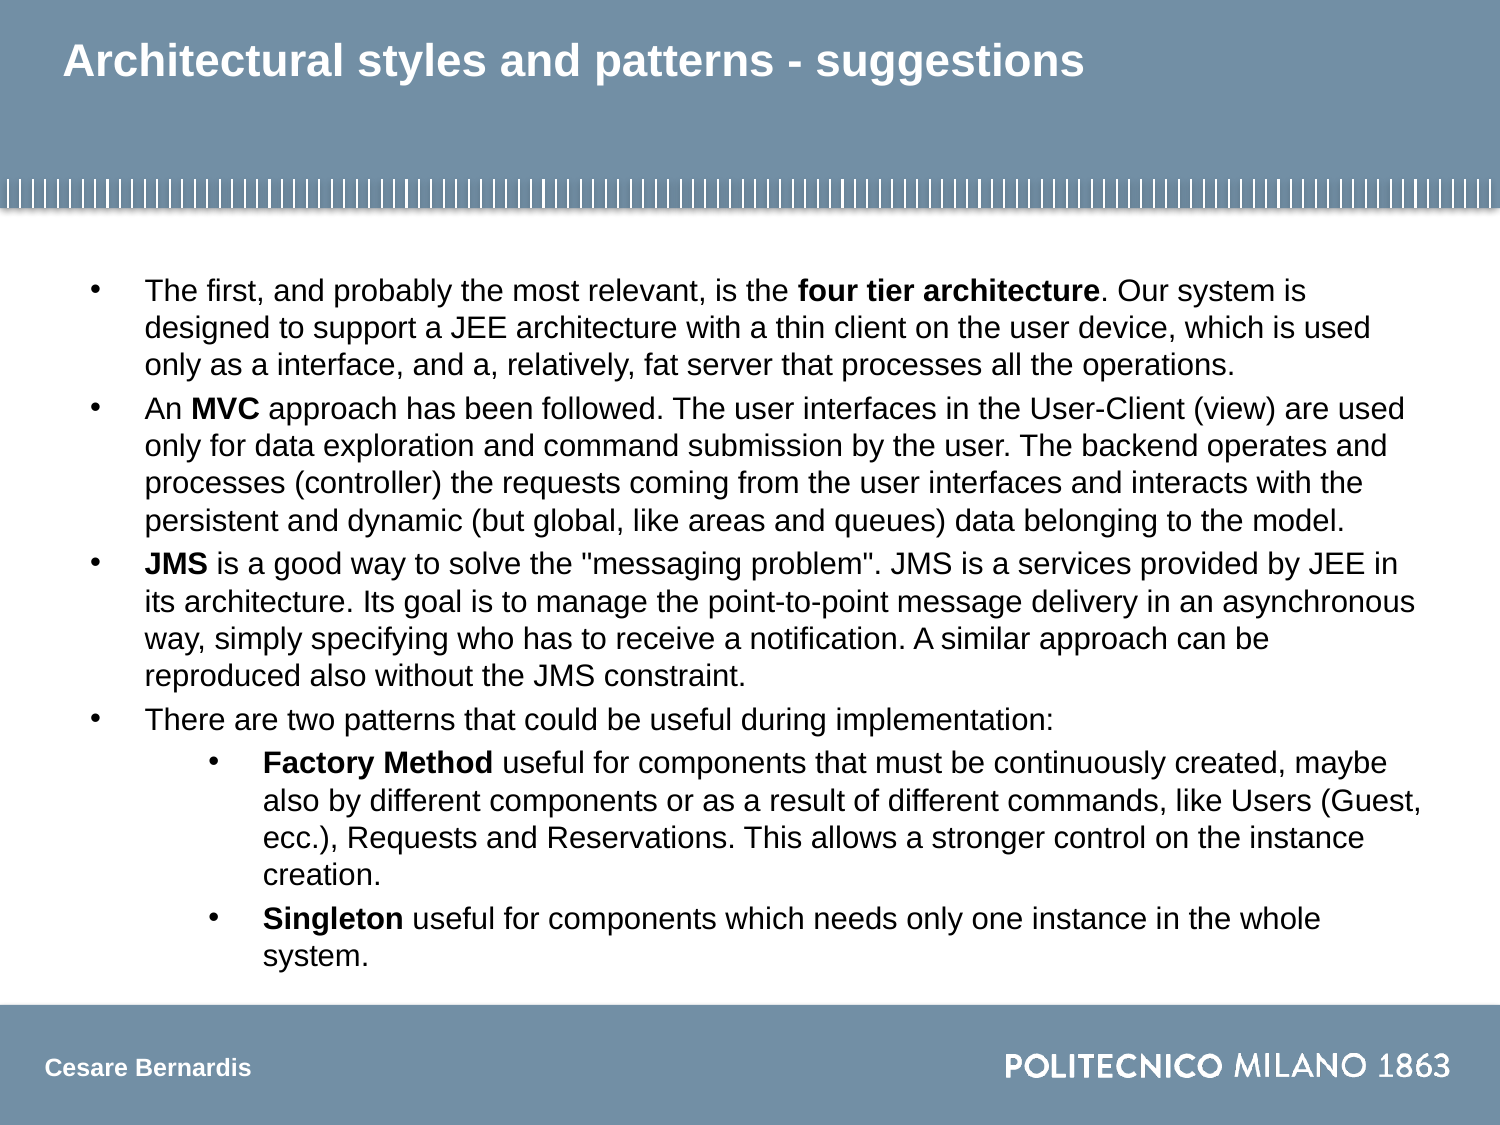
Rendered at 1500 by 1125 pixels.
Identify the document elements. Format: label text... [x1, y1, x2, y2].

picture [999, 1041, 1456, 1089]
title Architectural styles and patterns - suggestions [47, 22, 1455, 161]
list The first, and probably the most relevant, is the four tier architecture. Our system is designed to support a JEE architecture with a thin client on the user device, which is used only as a interface, and a, relatively, fat server that processes all the operations. An MVC approach has been followed. The user interfaces in the User-Client (view) are used only for data exploration and command submission by the user. The backend operates and processes (controller) the requests coming from the user interfaces and interacts with the persistent and dynamic (but global, like areas and queues) data belonging to the model. JMS is a good way to solve the "messaging problem". JMS is a services provided by JEE in its architecture. Its goal is to manage the point-to-point message delivery in an asynchronous way, simply specifying who has to receive a notification. A similar approach can be reproduced also without the JMS constraint. There are two patterns that could be useful during implementation: Factory Method useful for components that must be continuously created, maybe also by different components or as a result of different commands, like Users (Guest, ecc.), Requests and Reservations. This allows a stronger control on the instance creation. Singleton useful for components which needs only one instance in the whole system. [75, 262, 1441, 1005]
